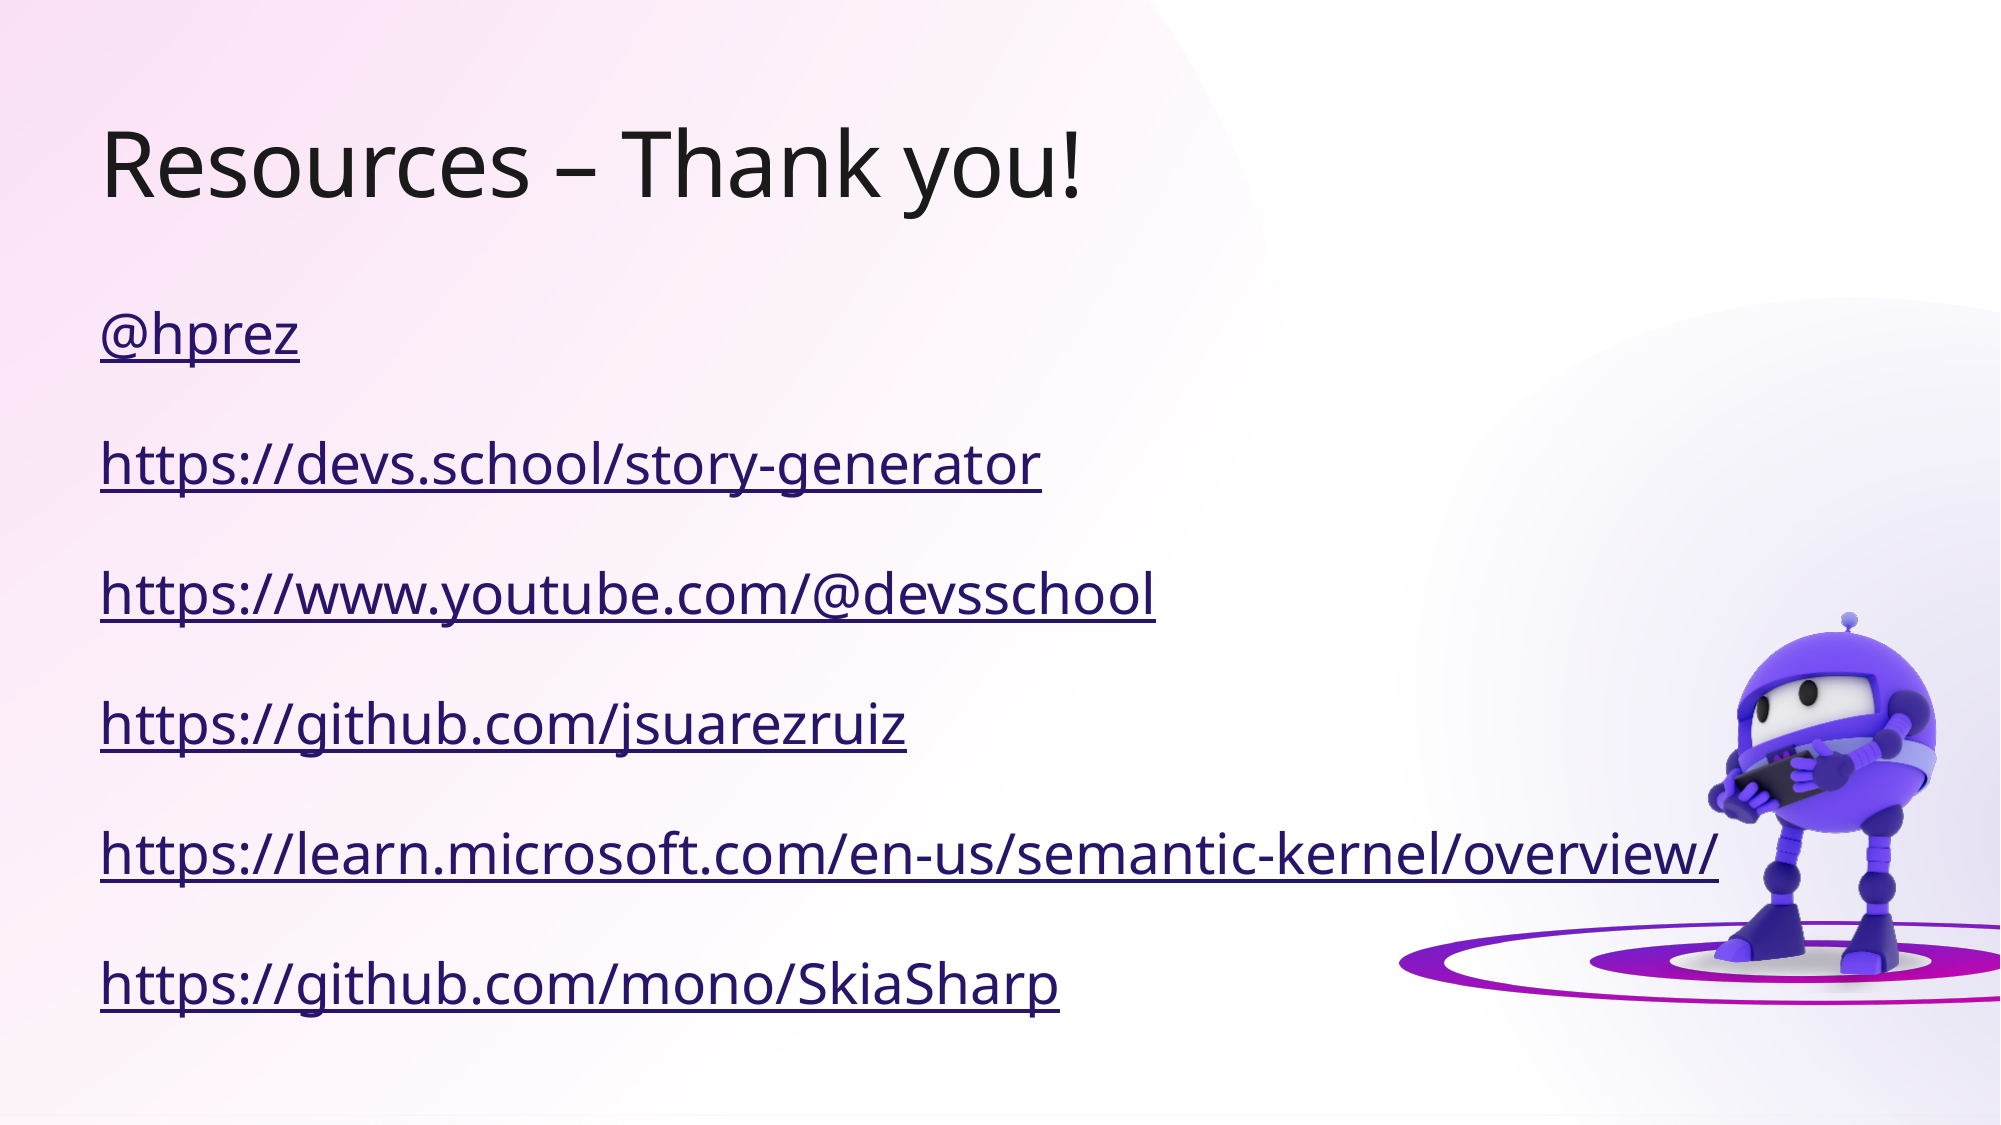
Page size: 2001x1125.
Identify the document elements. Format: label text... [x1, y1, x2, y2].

list @hprez https://devs.school/story-generator https://www.youtube.com/@devsschool https://github.com/jsuarezruiz https://learn.microsoft.com/en-us/semantic-kernel/overview/ https://github.com/mono/SkiaSharp [99, 299, 1900, 1025]
title Resources – Thank you! [99, 99, 1900, 235]
picture [0, 0, 2001, 1125]
